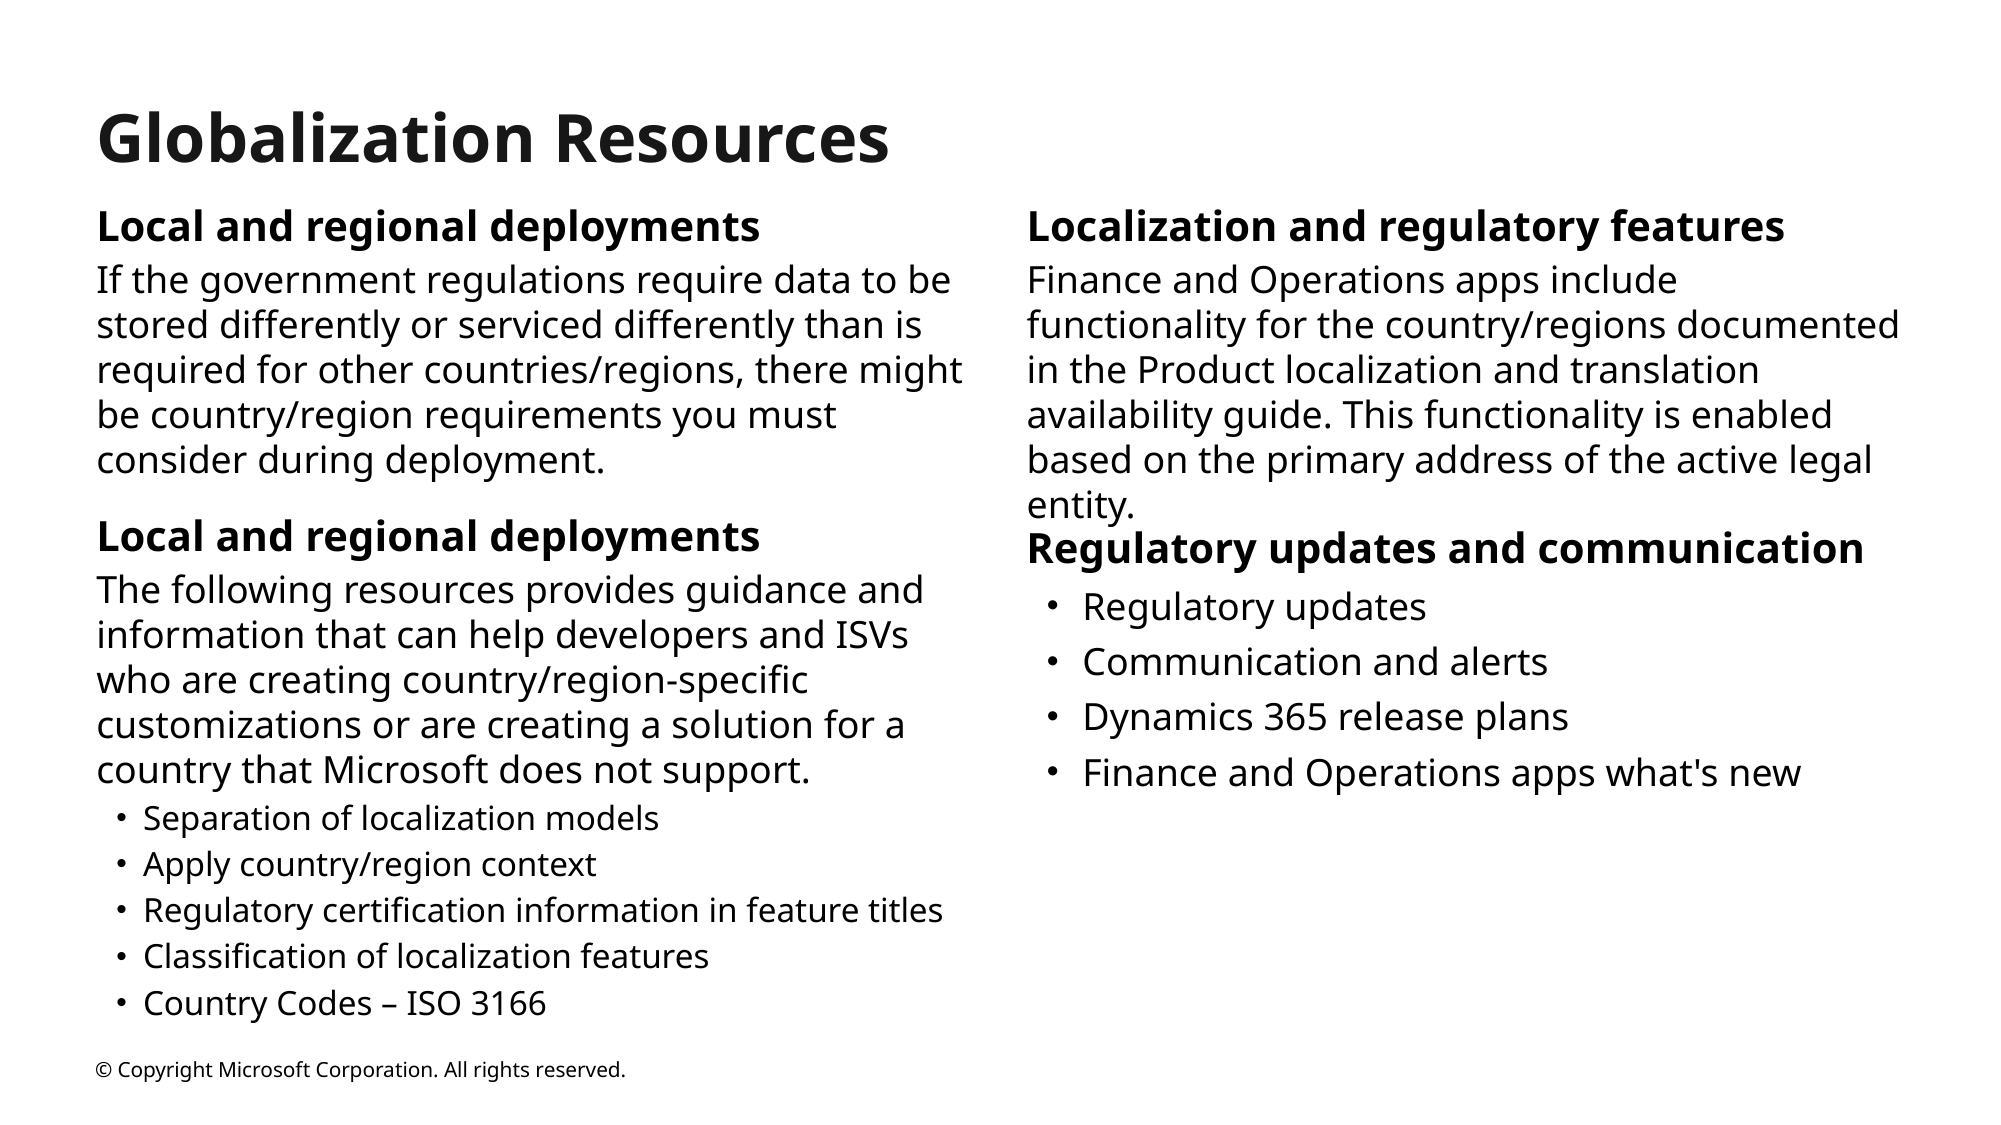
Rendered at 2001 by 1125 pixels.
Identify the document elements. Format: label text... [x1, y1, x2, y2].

title Globalization Resources [96, 96, 1903, 177]
text_box Local and regional deployments The following resources provides guidance and information that can help developers and ISVs who are creating country/region-specific customizations or are creating a solution for a country that Microsoft does not support. Separation of localization models Apply country/region context Regulatory certification information in feature titles Classification of localization features Country Codes – ISO 3166 [96, 509, 978, 1022]
text_box Regulatory updates and communication Regulatory updates Communication and alerts Dynamics 365 release plans Finance and Operations apps what's new [1026, 521, 1903, 794]
list Localization and regulatory features Finance and Operations apps include functionality for the country/regions documented in the Product localization and translation availability guide. This functionality is enabled based on the primary address of the active legal entity. [1026, 199, 1903, 484]
list Local and regional deployments If the government regulations require data to be stored differently or serviced differently than is required for other countries/regions, there might be country/region requirements you must consider during deployment. [96, 199, 978, 487]
